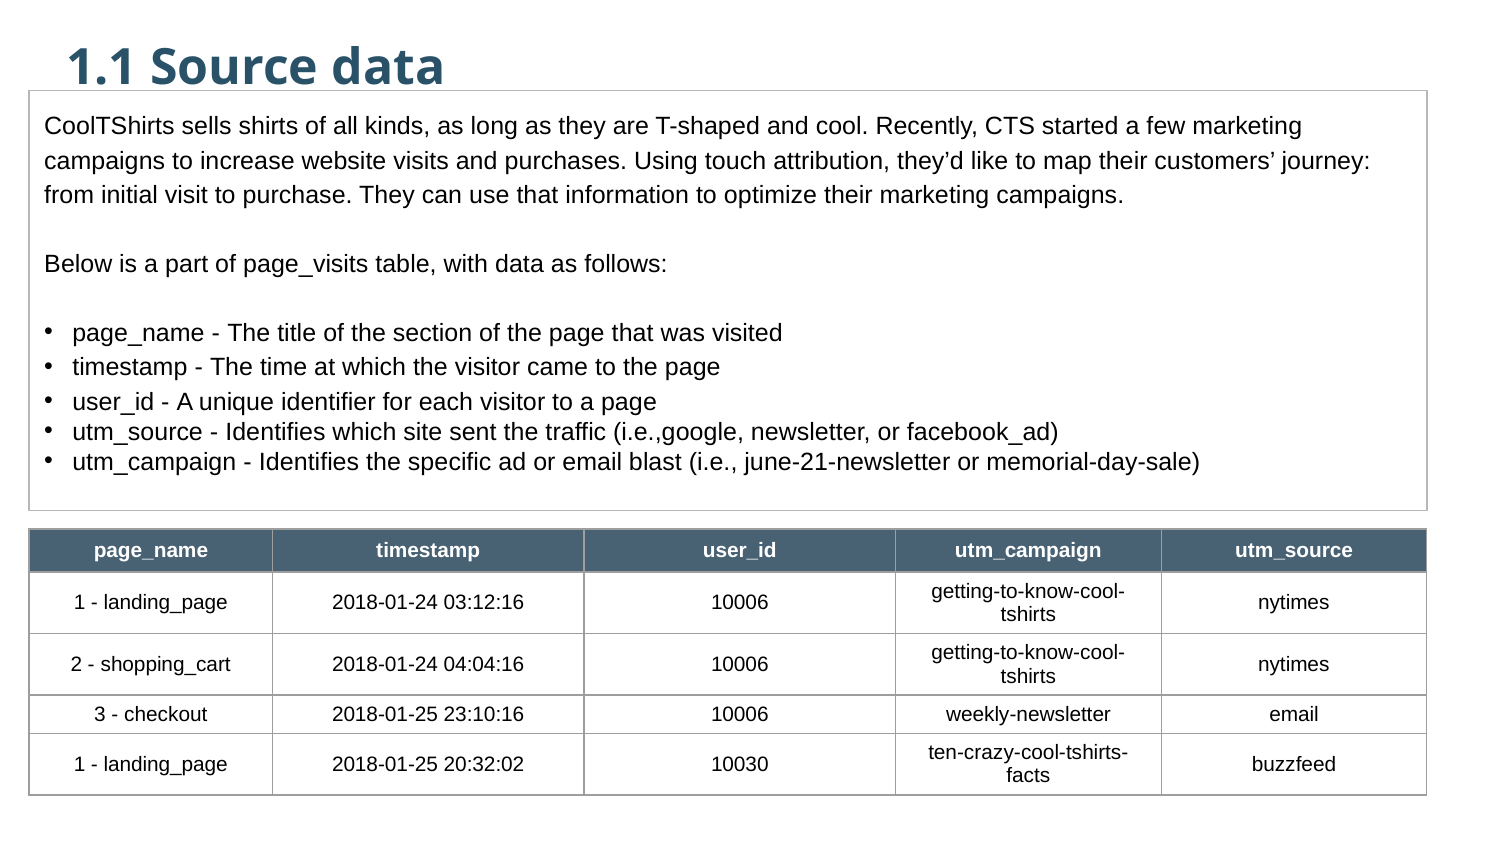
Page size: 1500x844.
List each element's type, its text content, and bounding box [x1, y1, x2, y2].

table_cell 2018-01-24 04:04:16 [273, 634, 583, 694]
table_cell 10006 [585, 573, 895, 633]
table_header utm_campaign [896, 530, 1161, 571]
table_header utm_source [1162, 530, 1426, 571]
table_cell 10006 [585, 696, 895, 733]
table_cell 10006 [585, 634, 895, 694]
text_box 1.1 Source data [51, 7, 1449, 110]
table_cell 2018-01-25 20:32:02 [273, 734, 583, 794]
table_cell 1 - landing_page [30, 573, 272, 633]
table_header user_id [585, 530, 895, 571]
table_cell nytimes [1162, 573, 1426, 633]
table_cell 1 - landing_page [30, 734, 272, 794]
table_cell getting-to-know-cool-tshirts [896, 573, 1161, 633]
table_cell 2 - shopping_cart [30, 634, 272, 694]
table_cell weekly-newsletter [896, 696, 1161, 733]
table_cell nytimes [1162, 634, 1426, 694]
table_cell email [1162, 696, 1426, 733]
table_cell ten-crazy-cool-tshirts-facts [896, 734, 1161, 794]
text_box CoolTShirts sells shirts of all kinds, as long as they are T-shaped and cool. Recently, CTS started a few marketing campaigns to increase website visits and purchases. Using touch attribution, they’d like to map their customers’ journey: from initial visit to purchase. They can use that information to optimize their marketing campaigns. Below is a part of page_visits table, with data as follows: page_name - The title of the section of the page that was visited timestamp - The time at which the visitor came to the page user_id - A unique identifier for each visitor to a page utm_source - Identifies which site sent the traffic (i.e.,google, newsletter, or facebook_ad) utm_campaign - Identifies the specific ad or email blast (i.e., june-21-newsletter or memorial-day-sale) [29, 90, 1427, 511]
table_header timestamp [273, 530, 583, 571]
table_cell buzzfeed [1162, 734, 1426, 794]
table_cell 10030 [585, 734, 895, 794]
table_cell 2018-01-25 23:10:16 [273, 696, 583, 733]
table_cell getting-to-know-cool-tshirts [896, 634, 1161, 694]
table_cell 2018-01-24 03:12:16 [273, 573, 583, 633]
table_cell 3 - checkout [30, 696, 272, 733]
table_header page_name [30, 530, 272, 571]
